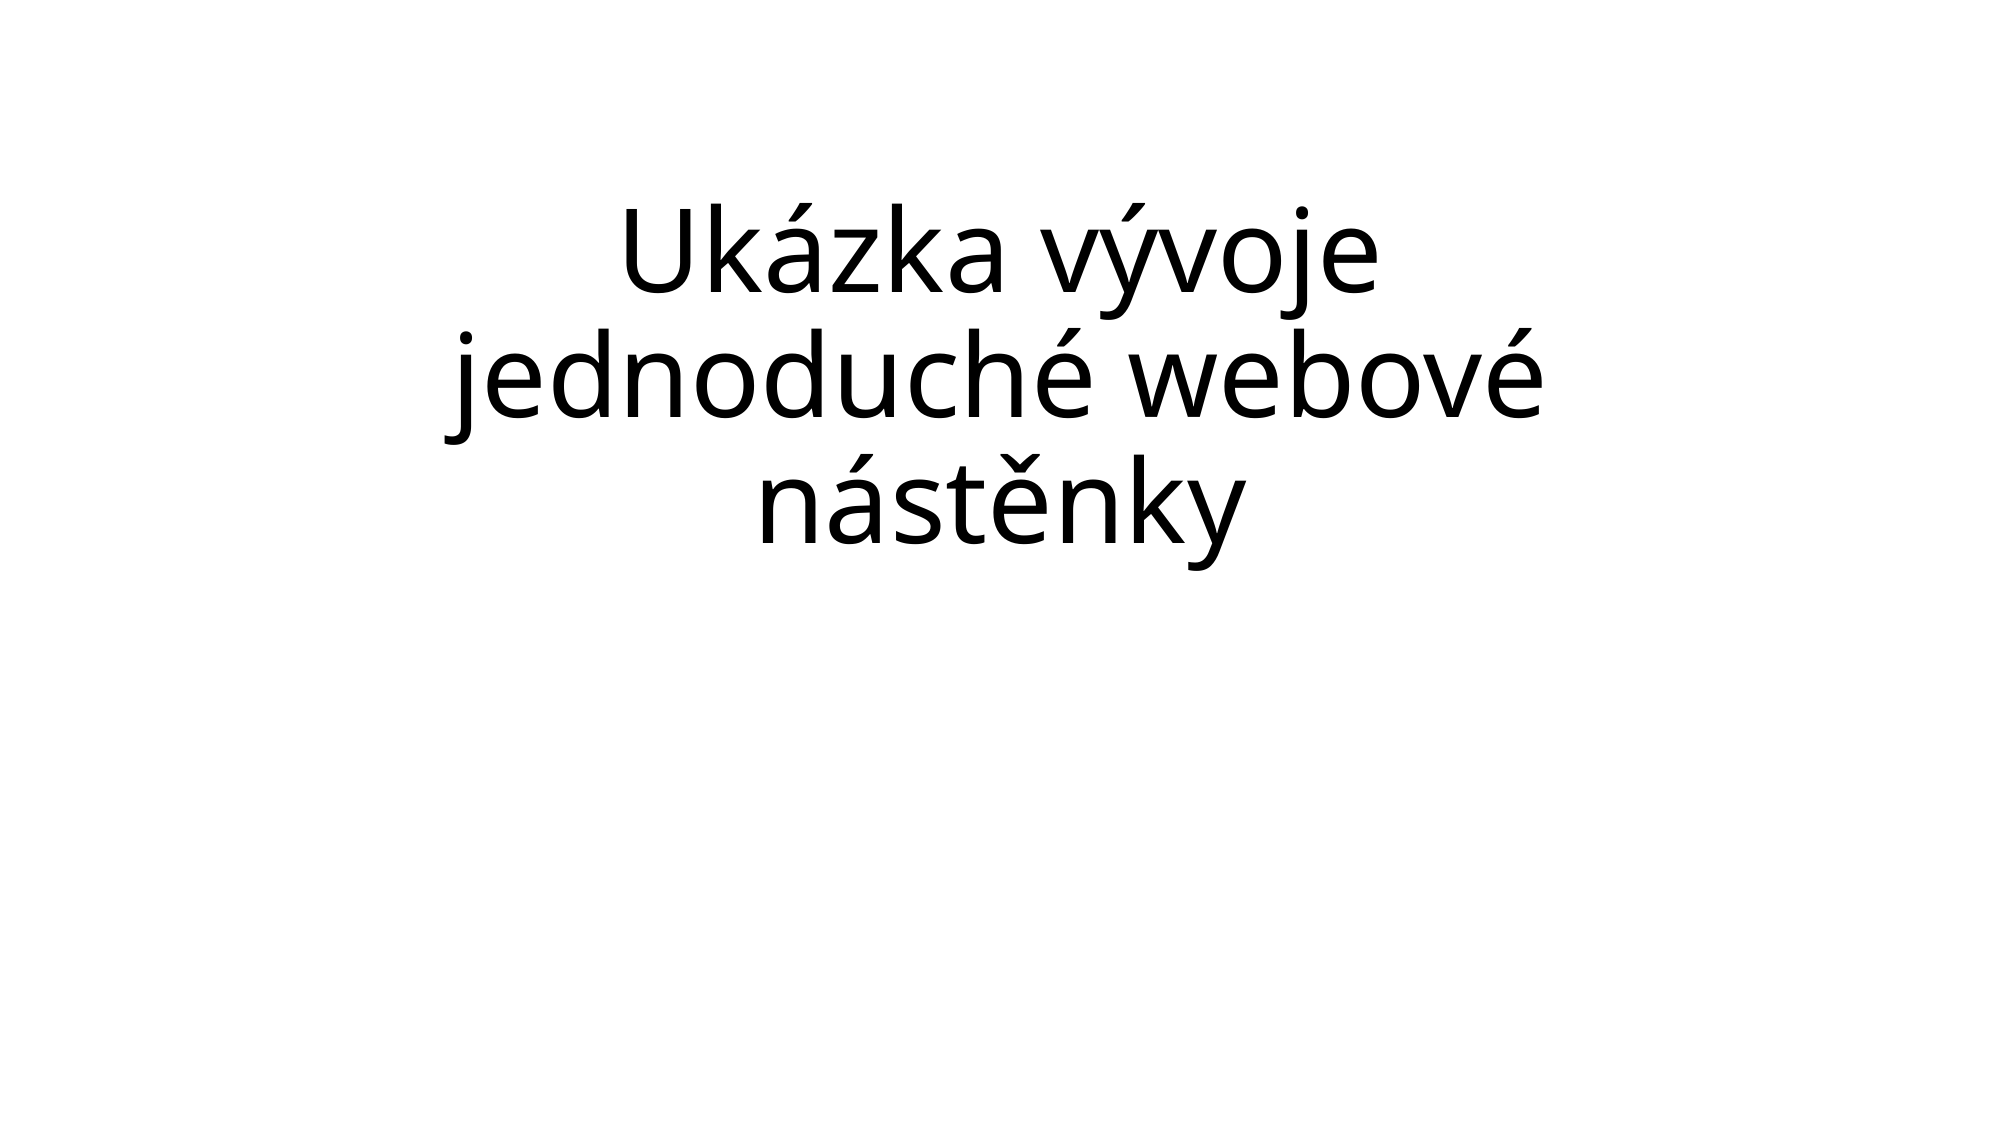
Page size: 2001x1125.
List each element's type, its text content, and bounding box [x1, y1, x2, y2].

title Ukázka vývoje jednoduché webové nástěnky [249, 184, 1750, 576]
